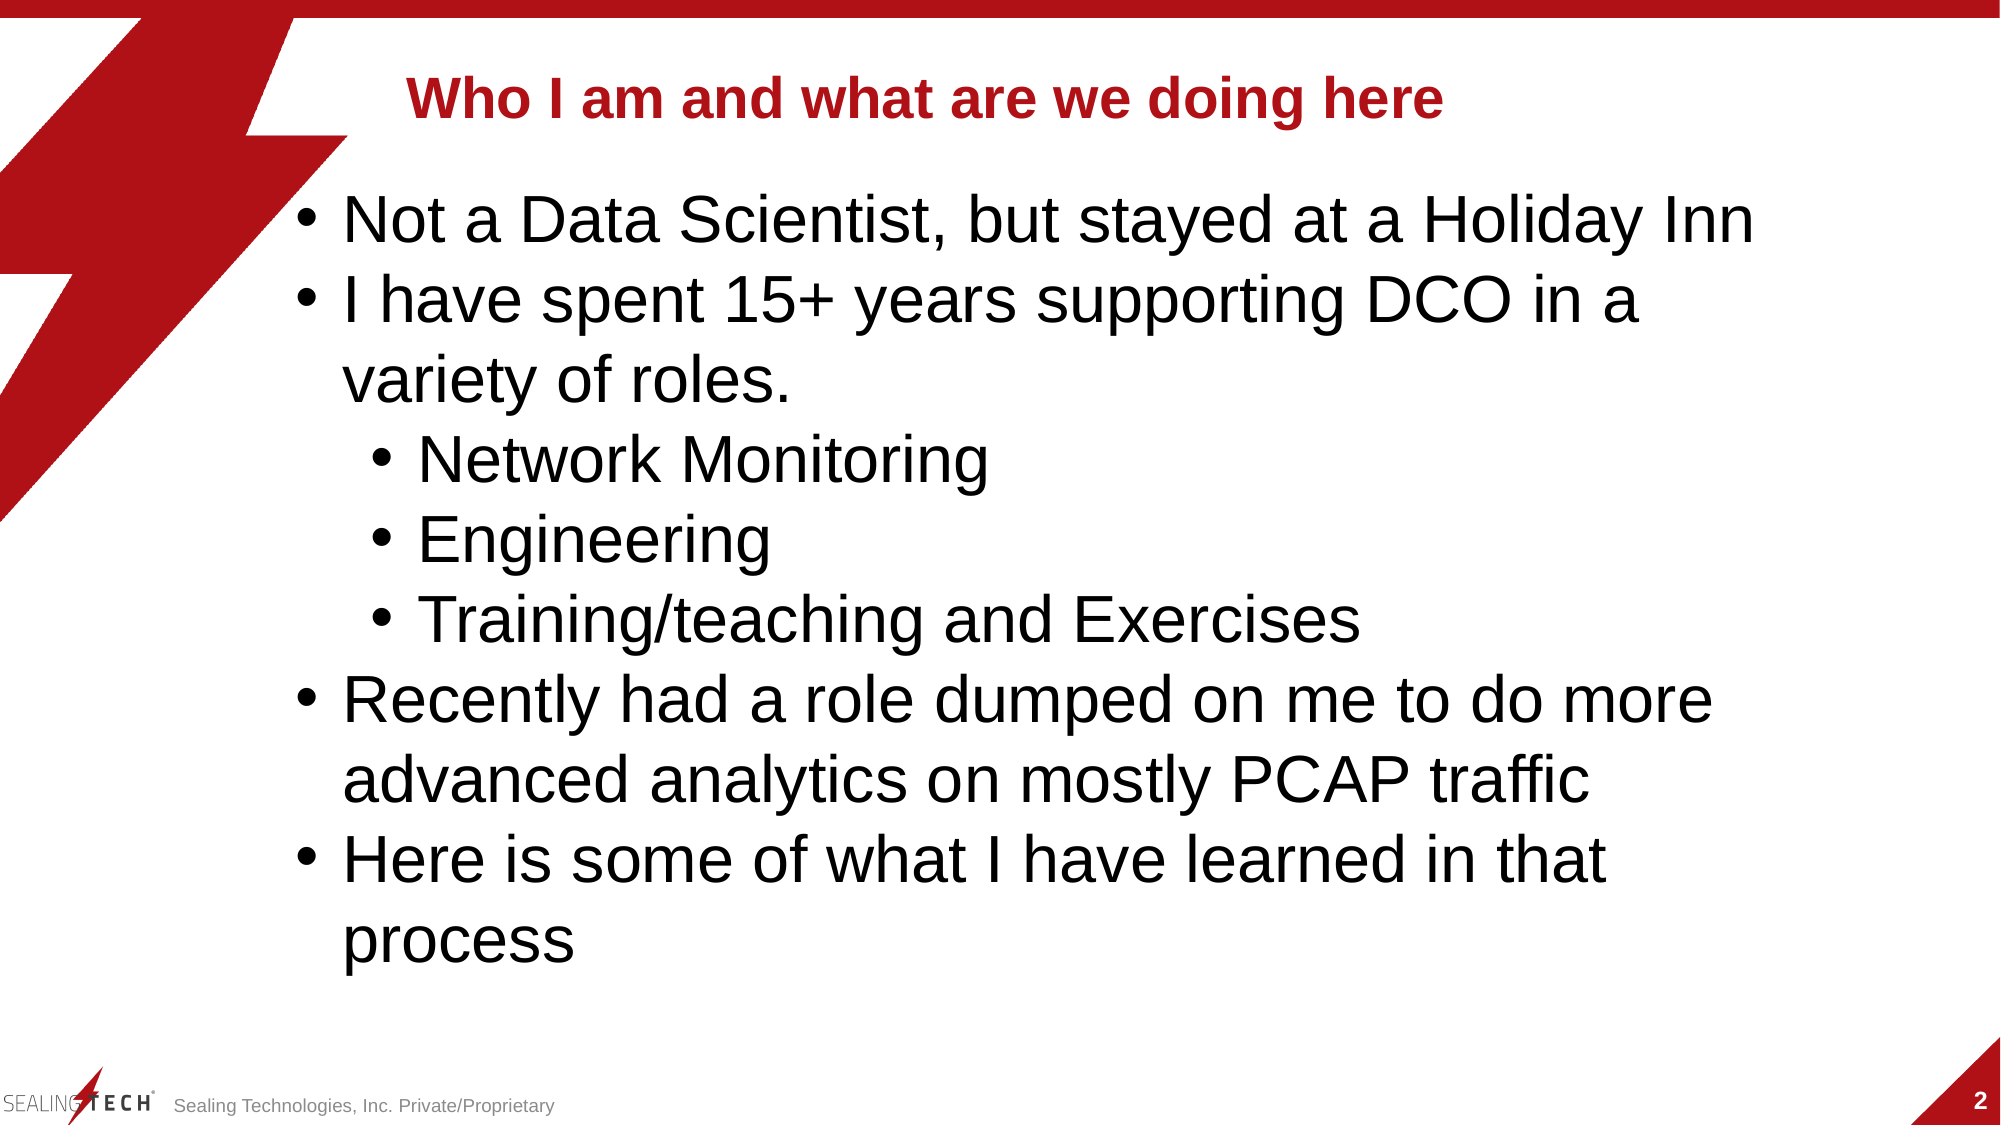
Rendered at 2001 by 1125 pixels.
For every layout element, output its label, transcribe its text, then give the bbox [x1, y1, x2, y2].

picture [0, 18, 2000, 1125]
text_box Who I am and what are we doing here [391, 52, 1923, 138]
text_box Not a Data Scientist, but stayed at a Holiday Inn I have spent 15+ years supporting DCO in a variety of roles. Network Monitoring Engineering Training/teaching and Exercises Recently had a role dumped on me to do more advanced analytics on mostly PCAP traffic Here is some of what I have learned in that process [280, 168, 1811, 984]
